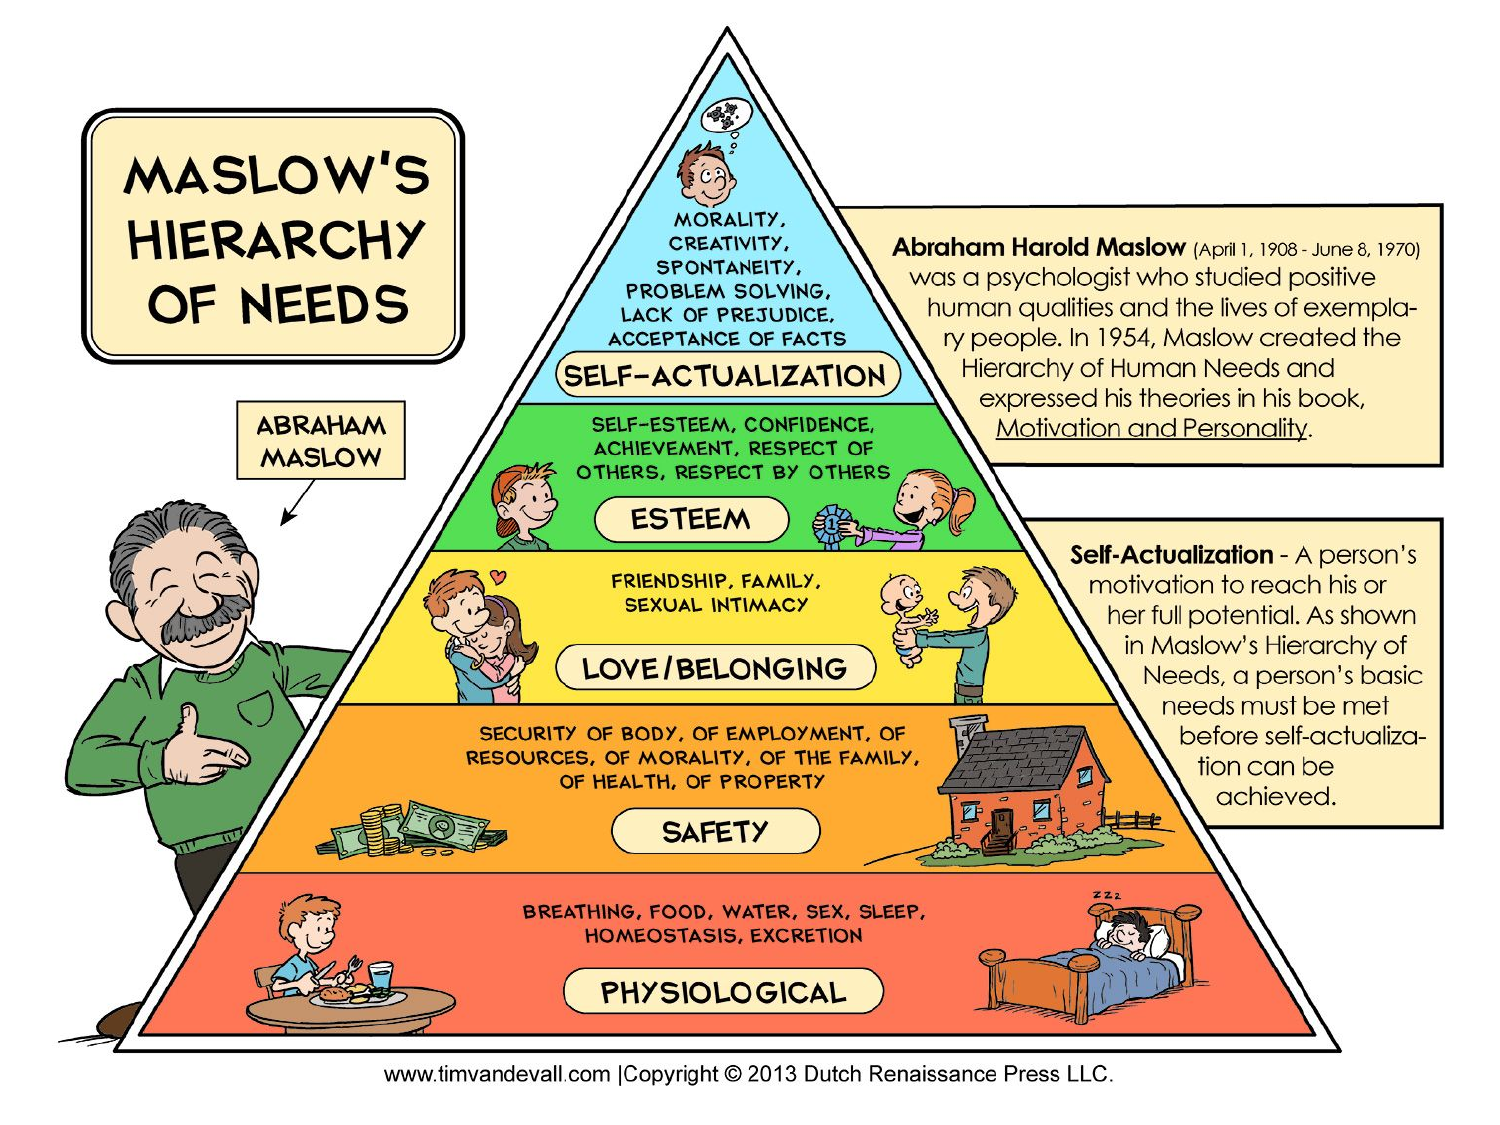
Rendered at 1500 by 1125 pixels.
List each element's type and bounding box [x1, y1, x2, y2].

list [12, 0, 1488, 1101]
